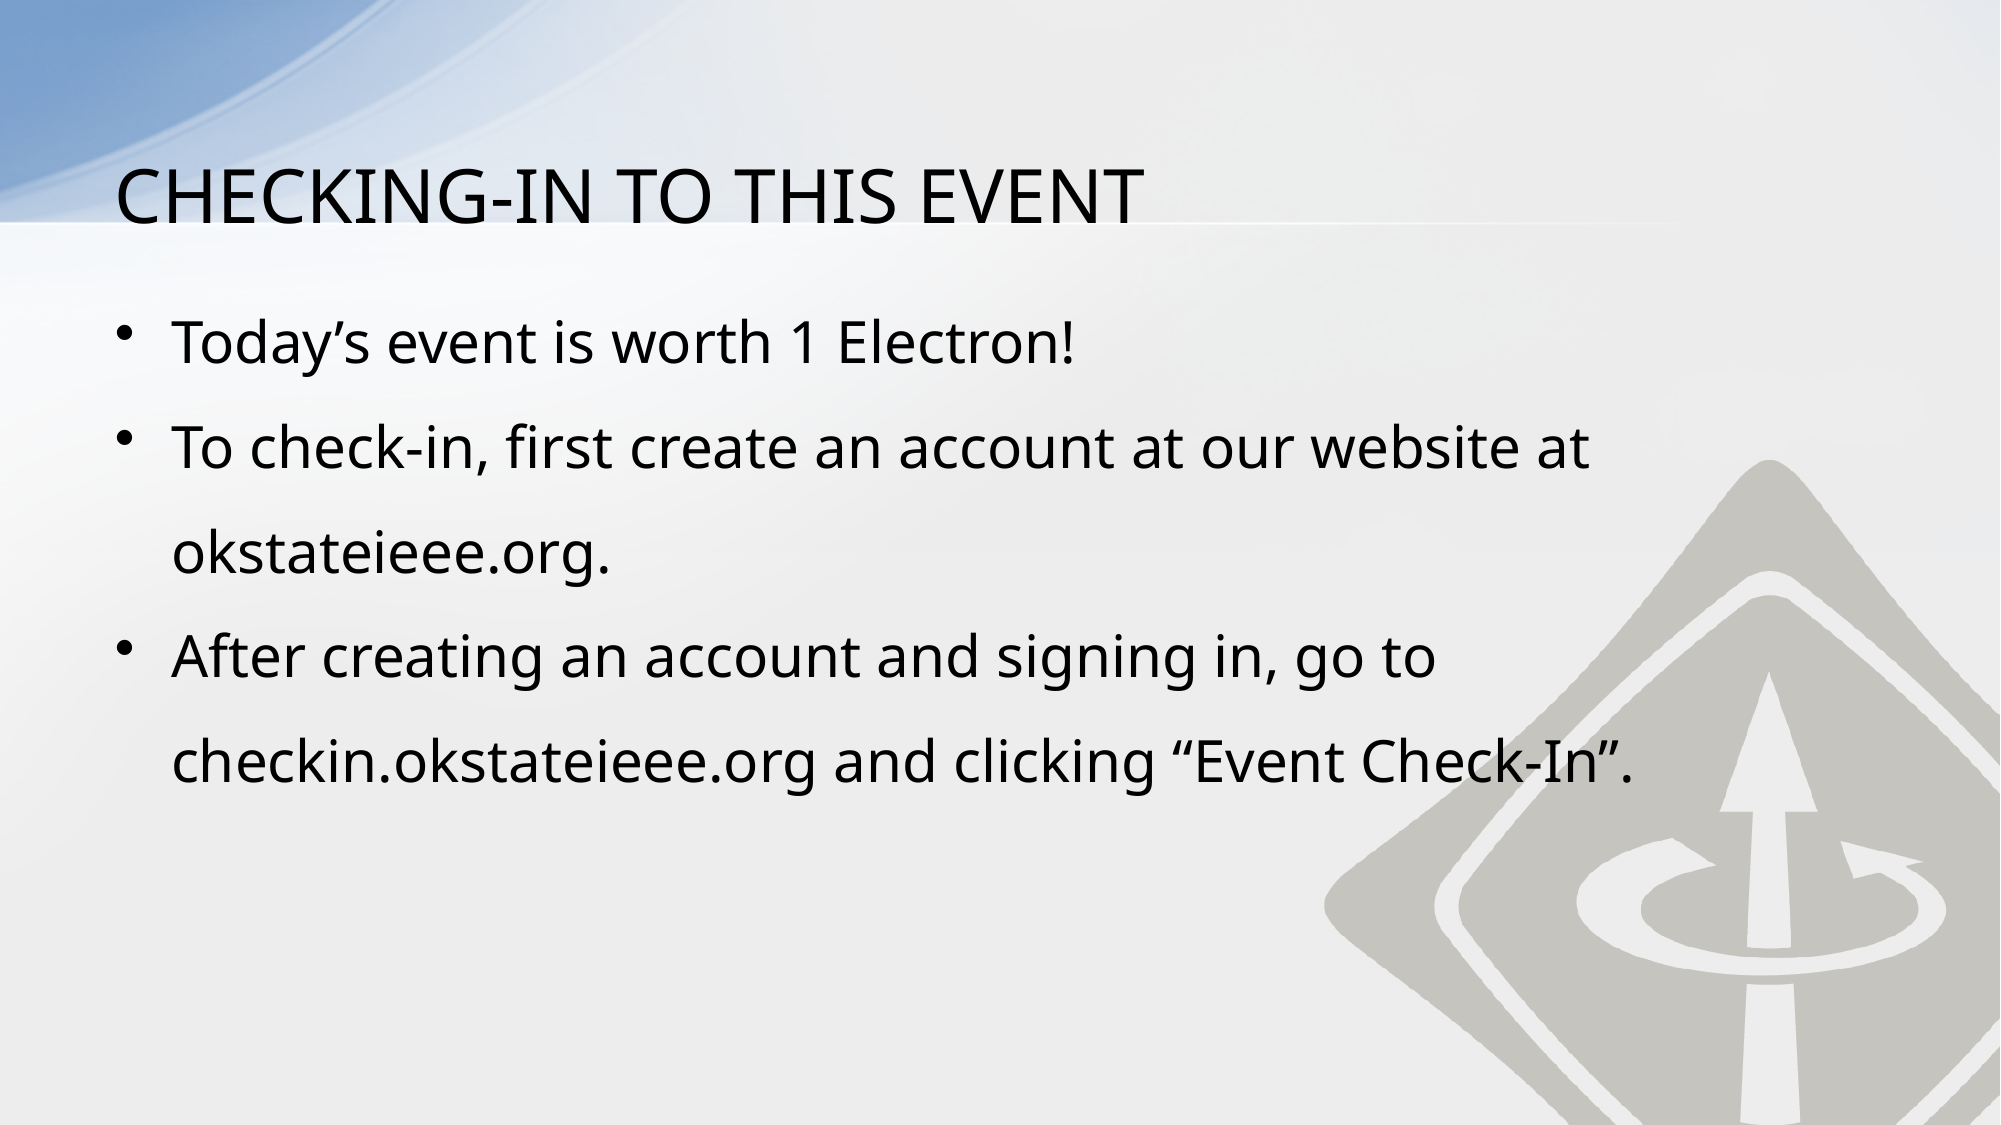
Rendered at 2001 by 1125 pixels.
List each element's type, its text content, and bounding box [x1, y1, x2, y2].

title CHECKING-IN TO THIS EVENT [99, 58, 1900, 247]
picture [0, 0, 2000, 1125]
list Today’s event is worth 1 Electron! To check-in, first create an account at our website at okstateieee.org. After creating an account and signing in, go to checkin.okstateieee.org and clicking “Event Check-In”. [99, 262, 1900, 1005]
